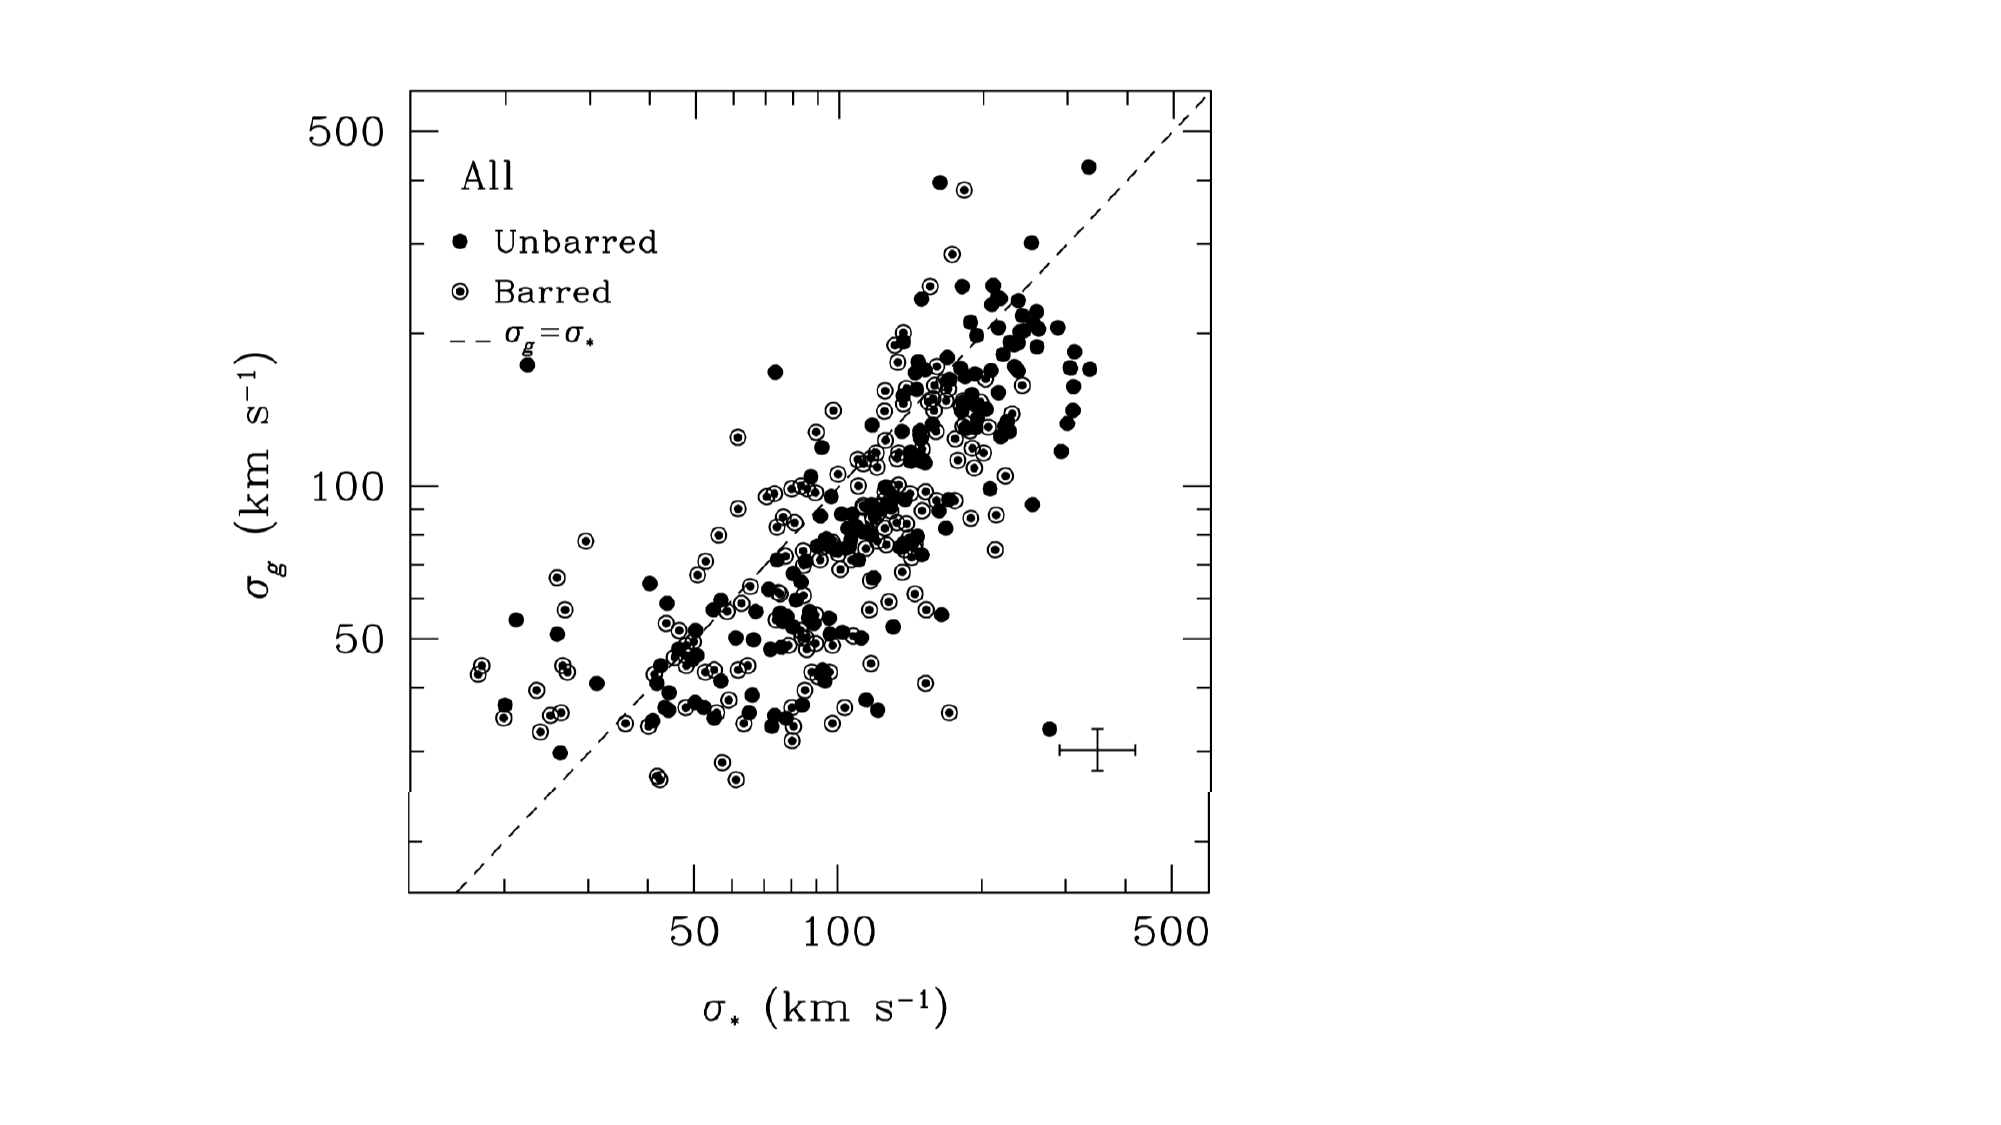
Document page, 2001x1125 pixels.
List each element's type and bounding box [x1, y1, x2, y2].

picture [200, 73, 1224, 1038]
